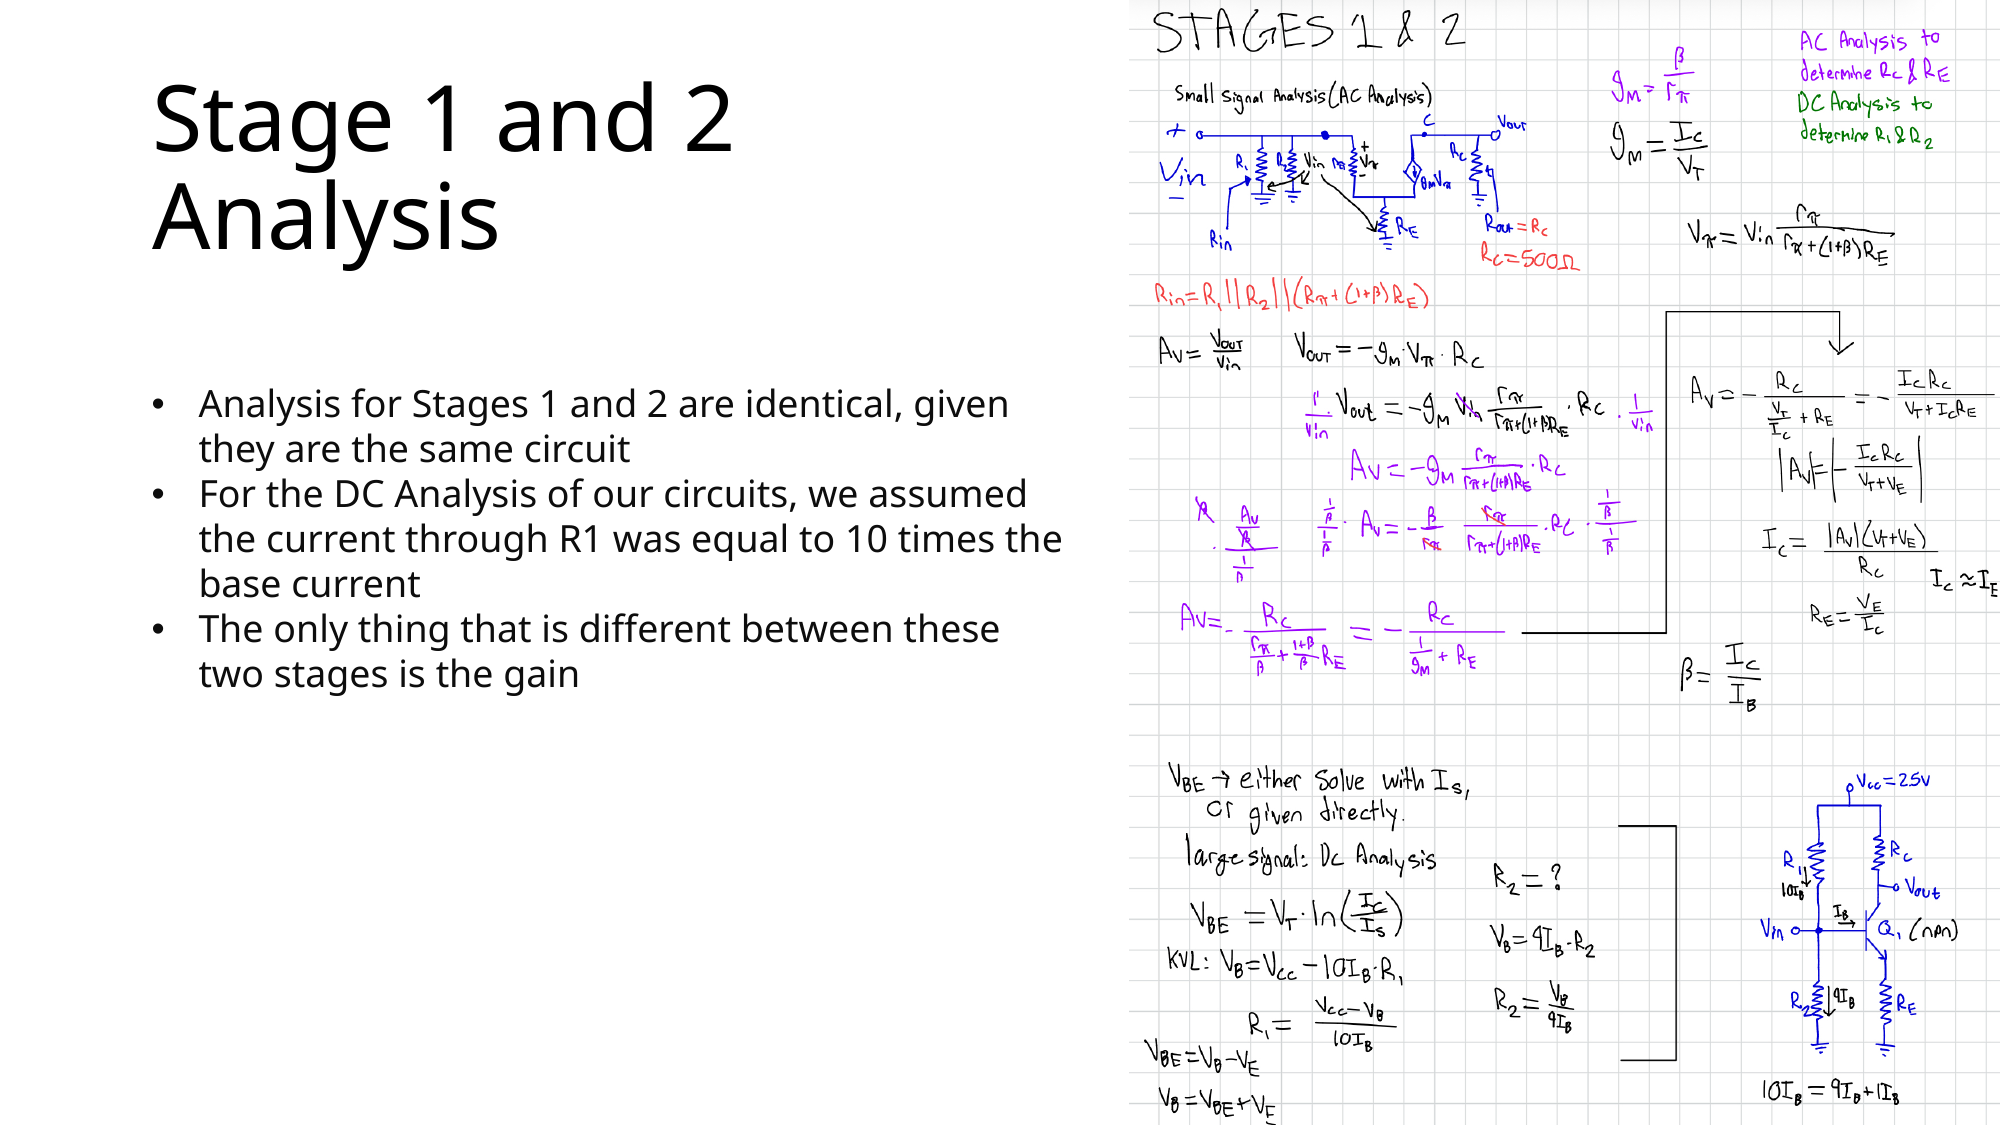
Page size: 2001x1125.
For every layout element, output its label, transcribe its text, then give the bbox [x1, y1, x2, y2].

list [1128, 0, 2000, 1125]
text_box Analysis for Stages 1 and 2 are identical, given they are the same circuit For the DC Analysis of our circuits, we assumed the current through R1 was equal to 10 times the base current The only thing that is different between these two stages is the gain [136, 372, 1087, 748]
title Stage 1 and 2 Analysis [137, 59, 1116, 282]
